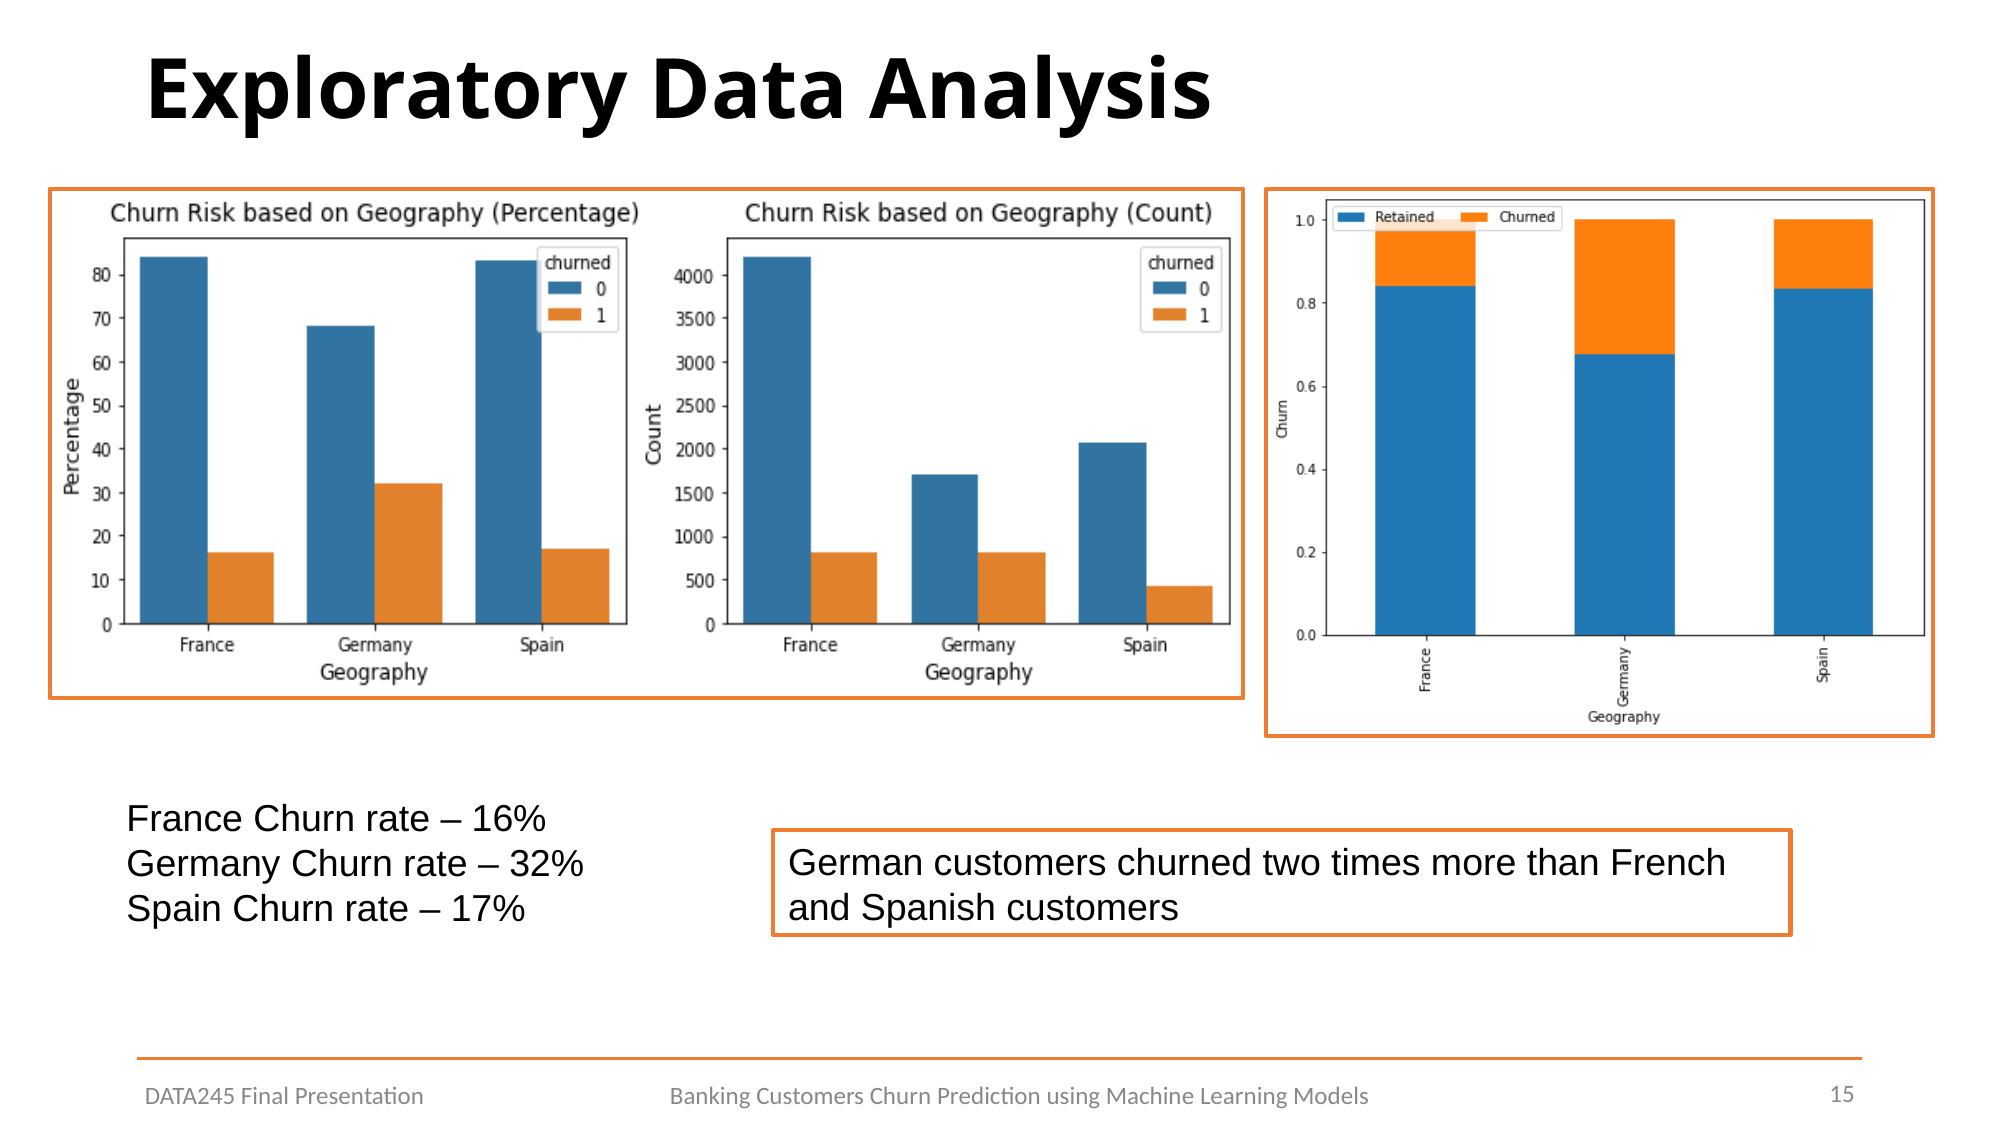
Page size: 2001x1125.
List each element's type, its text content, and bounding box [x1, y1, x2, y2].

picture [51, 190, 1242, 697]
text_box France Churn rate – 16% Germany Churn rate – 32% Spain Churn rate – 17% [111, 786, 774, 937]
picture [1267, 190, 1932, 735]
text_box DATA245 Final Presentation [137, 1071, 588, 1117]
text_box Banking Customers Churn Prediction using Machine Learning Models [662, 1071, 1522, 1117]
slide_number 15 [1819, 1070, 1863, 1115]
text_box German customers churned two times more than French and Spanish customers [774, 830, 1791, 936]
title Exploratory Data Analysis [137, 32, 1863, 151]
